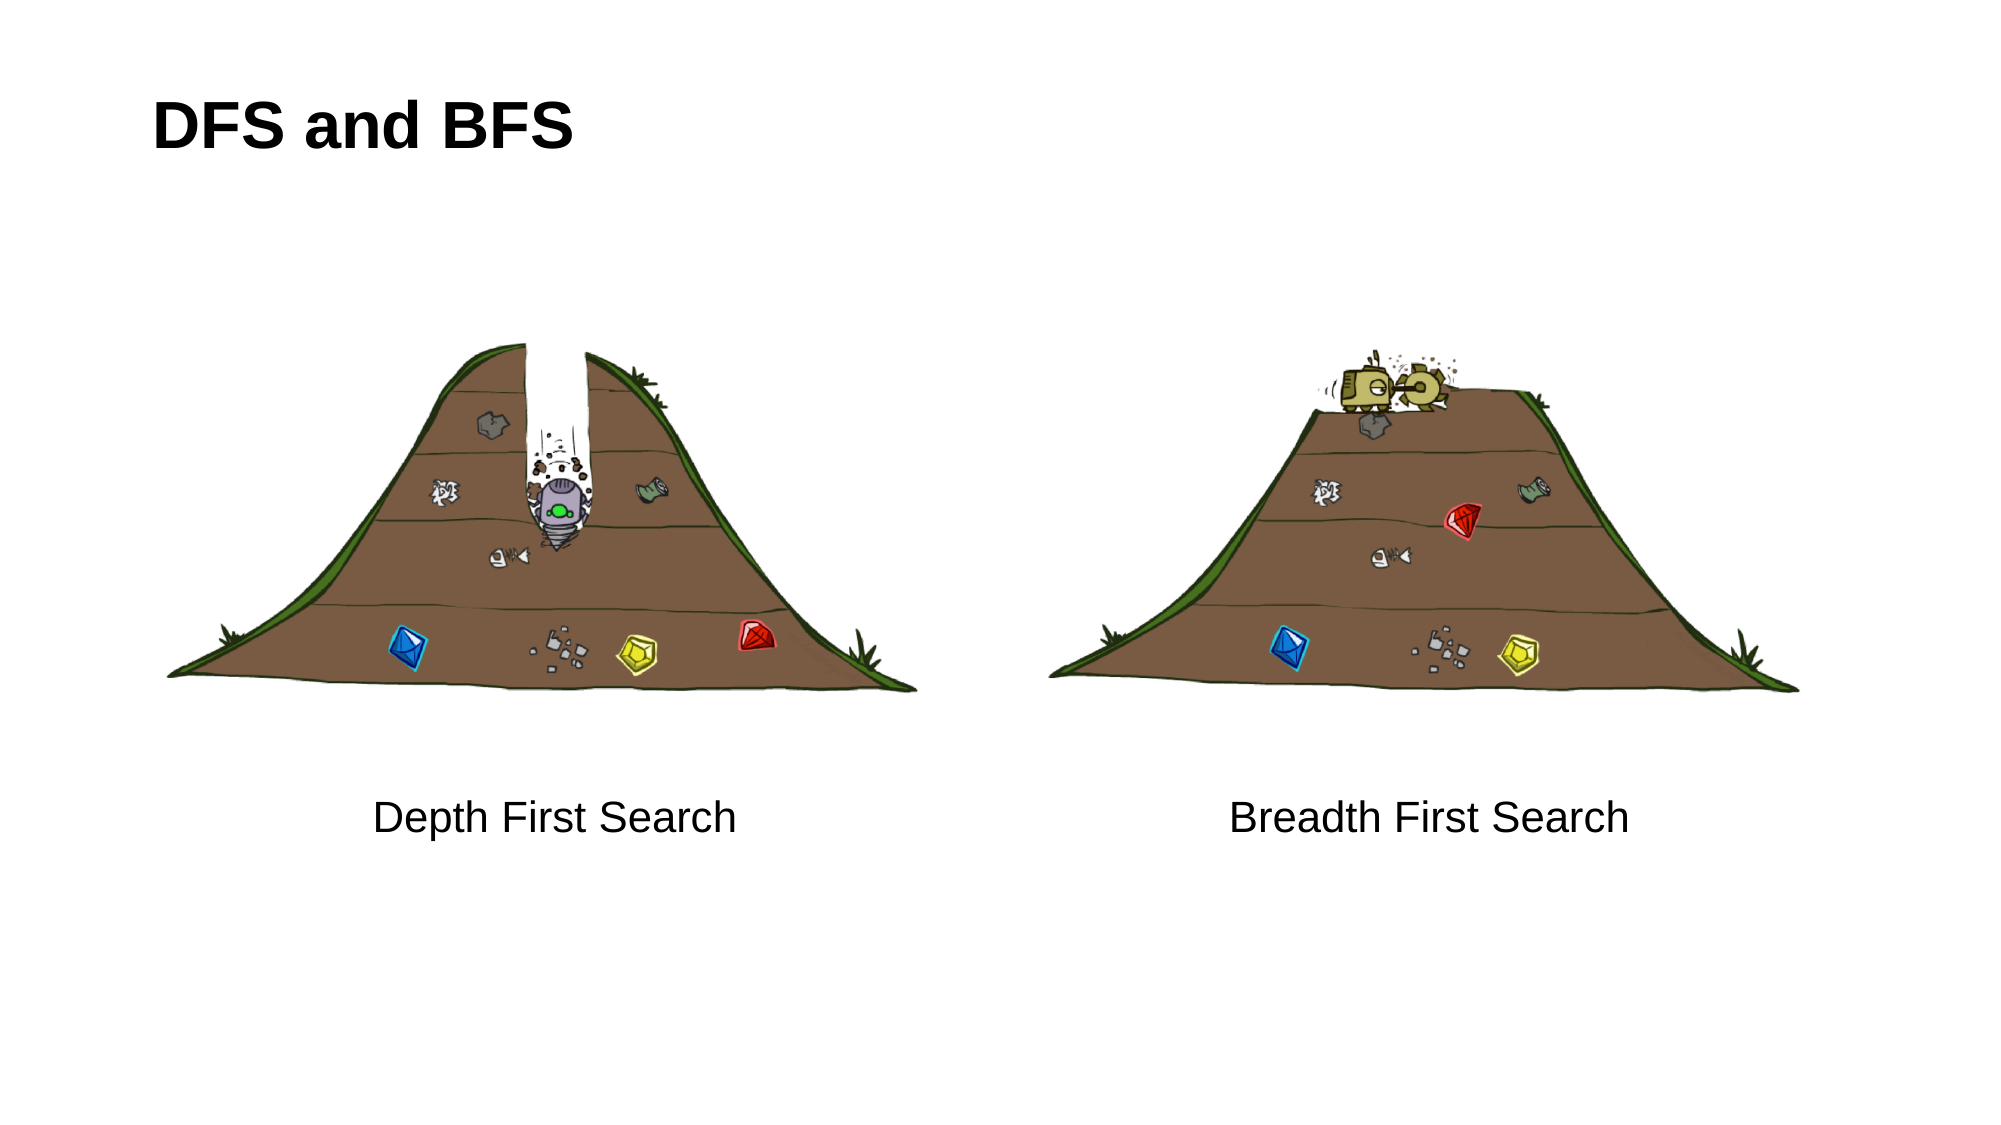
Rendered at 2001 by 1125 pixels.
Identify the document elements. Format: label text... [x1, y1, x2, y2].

title DFS and BFS [137, 59, 941, 194]
picture [137, 161, 927, 754]
text_box Depth First Search [332, 781, 778, 893]
text_box Breadth First Search [1207, 781, 1652, 893]
picture [1018, 161, 1808, 754]
